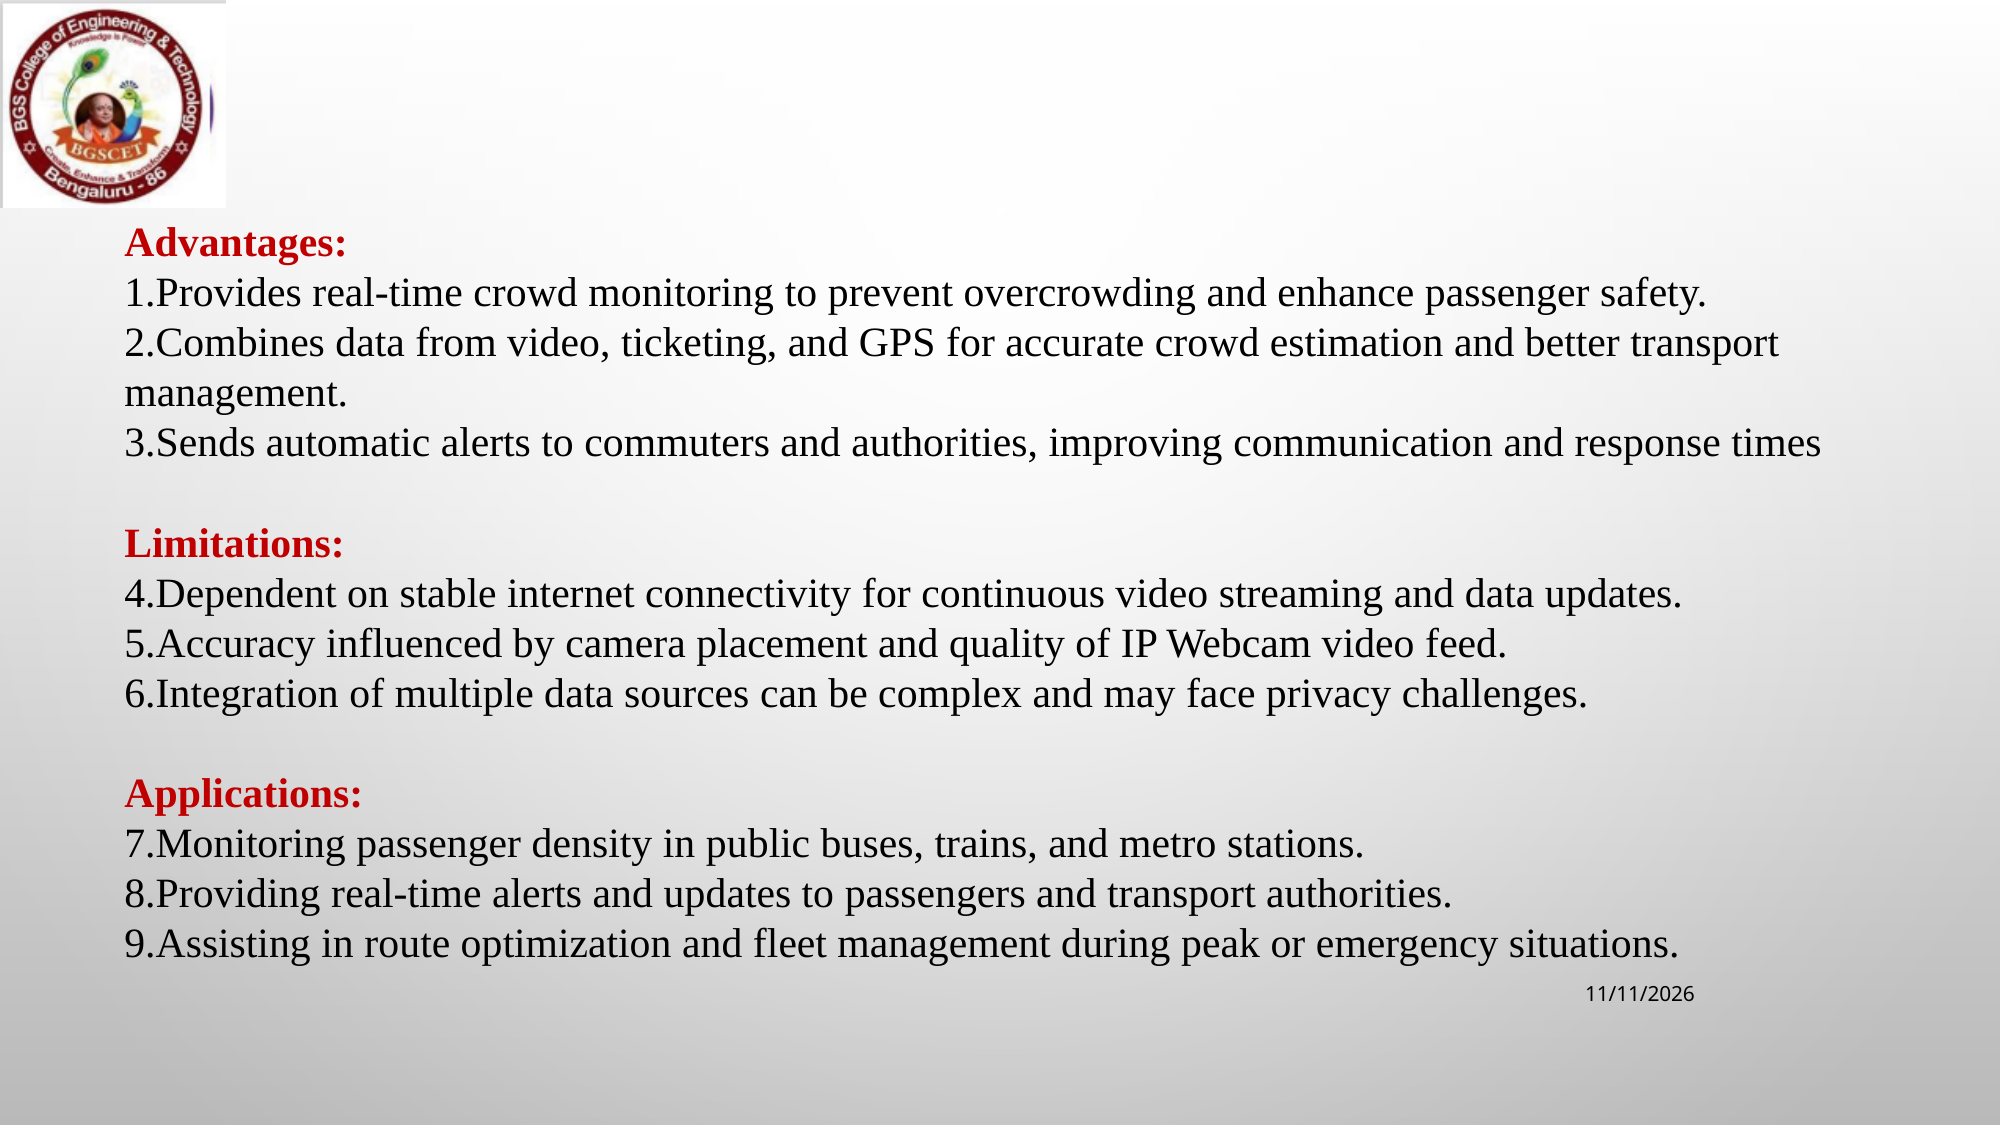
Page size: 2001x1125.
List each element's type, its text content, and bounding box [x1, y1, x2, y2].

text_box Advantages: Provides real-time crowd monitoring to prevent overcrowding and enhance passenger safety. Combines data from video, ticketing, and GPS for accurate crowd estimation and better transport management. Sends automatic alerts to commuters and authorities, improving communication and response times Limitations: Dependent on stable internet connectivity for continuous video streaming and data updates. Accuracy influenced by camera placement and quality of IP Webcam video feed. Integration of multiple data sources can be complex and may face privacy challenges. Applications: Monitoring passenger density in public buses, trains, and metro stations. Providing real-time alerts and updates to passengers and transport authorities. Assisting in route optimization and fleet management during peak or emergency situations. [109, 207, 1891, 973]
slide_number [1259, 973, 1710, 1025]
picture [0, 0, 2000, 1125]
